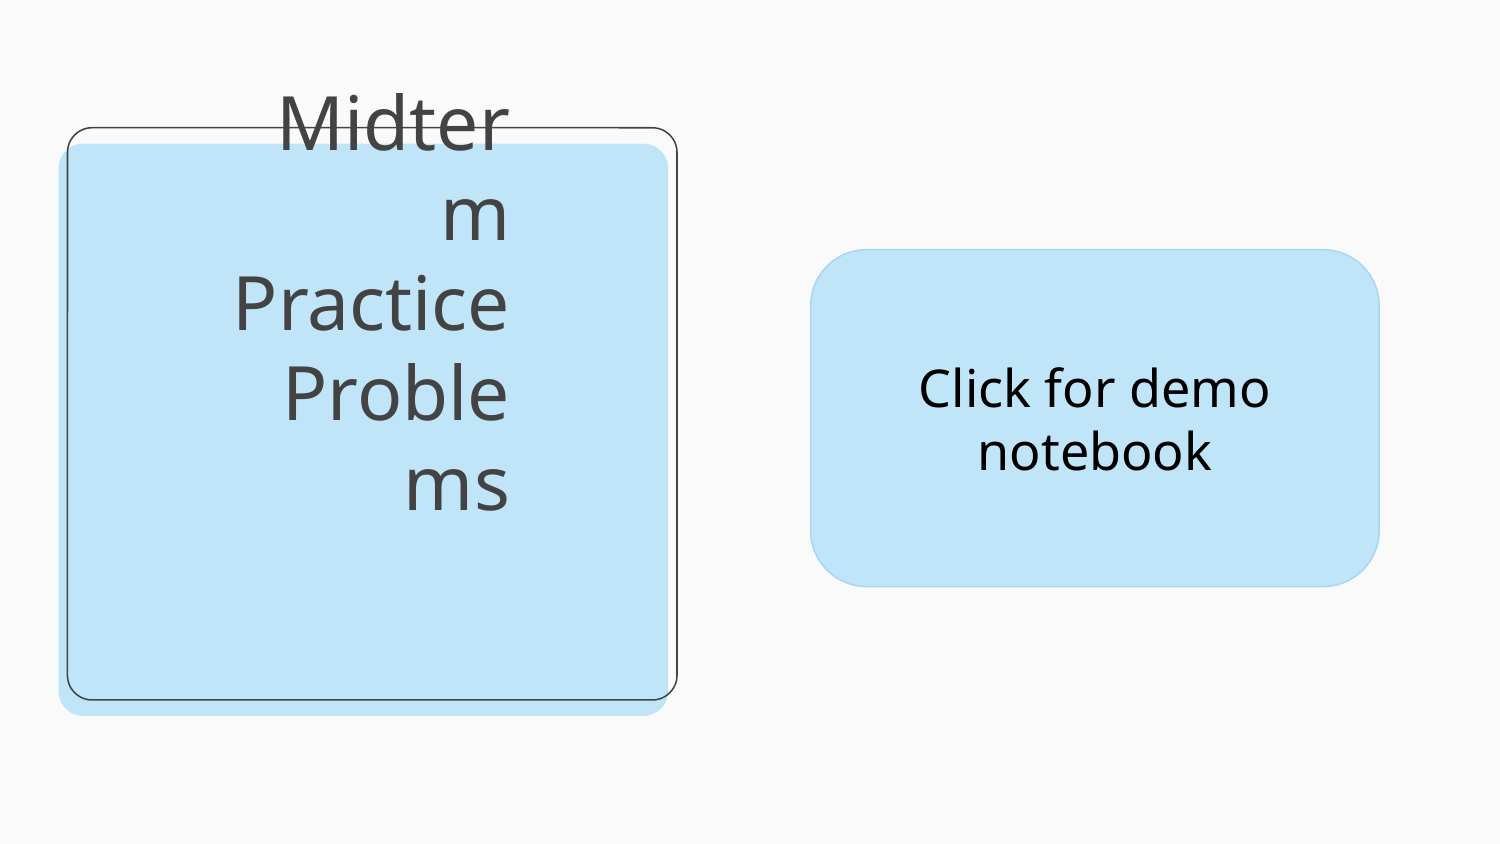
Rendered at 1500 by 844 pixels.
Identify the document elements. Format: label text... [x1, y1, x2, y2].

text_box Click for demo notebook [810, 249, 1380, 587]
title Midterm Practice Problems [212, 359, 526, 541]
